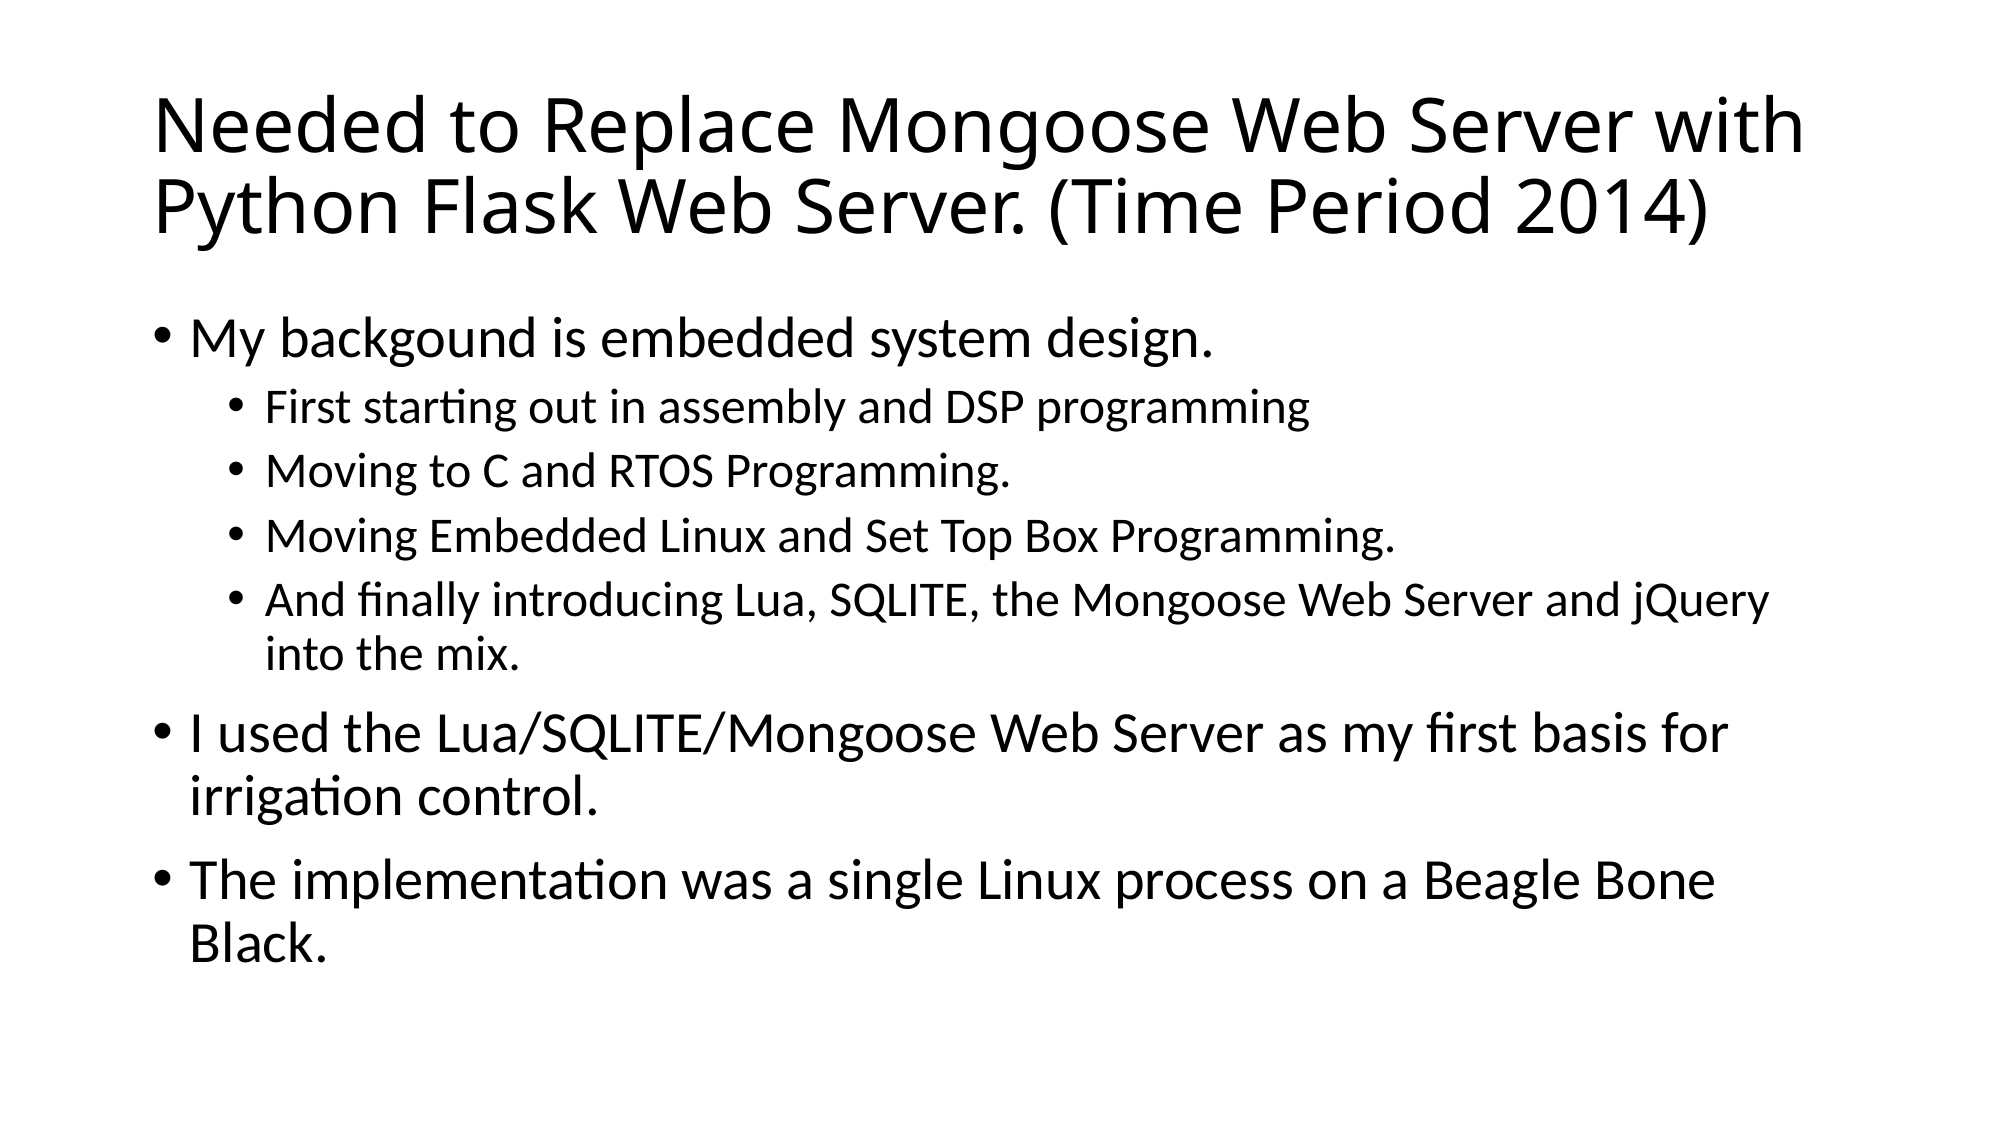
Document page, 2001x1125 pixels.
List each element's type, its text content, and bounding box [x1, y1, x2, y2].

list My backgound is embedded system design. First starting out in assembly and DSP programming Moving to C and RTOS Programming. Moving Embedded Linux and Set Top Box Programming. And finally introducing Lua, SQLITE, the Mongoose Web Server and jQuery into the mix. I used the Lua/SQLITE/Mongoose Web Server as my first basis for irrigation control. The implementation was a single Linux process on a Beagle Bone Black. [137, 299, 1863, 1014]
title Needed to Replace Mongoose Web Server with Python Flask Web Server. (Time Period 2014) [137, 59, 1863, 278]
